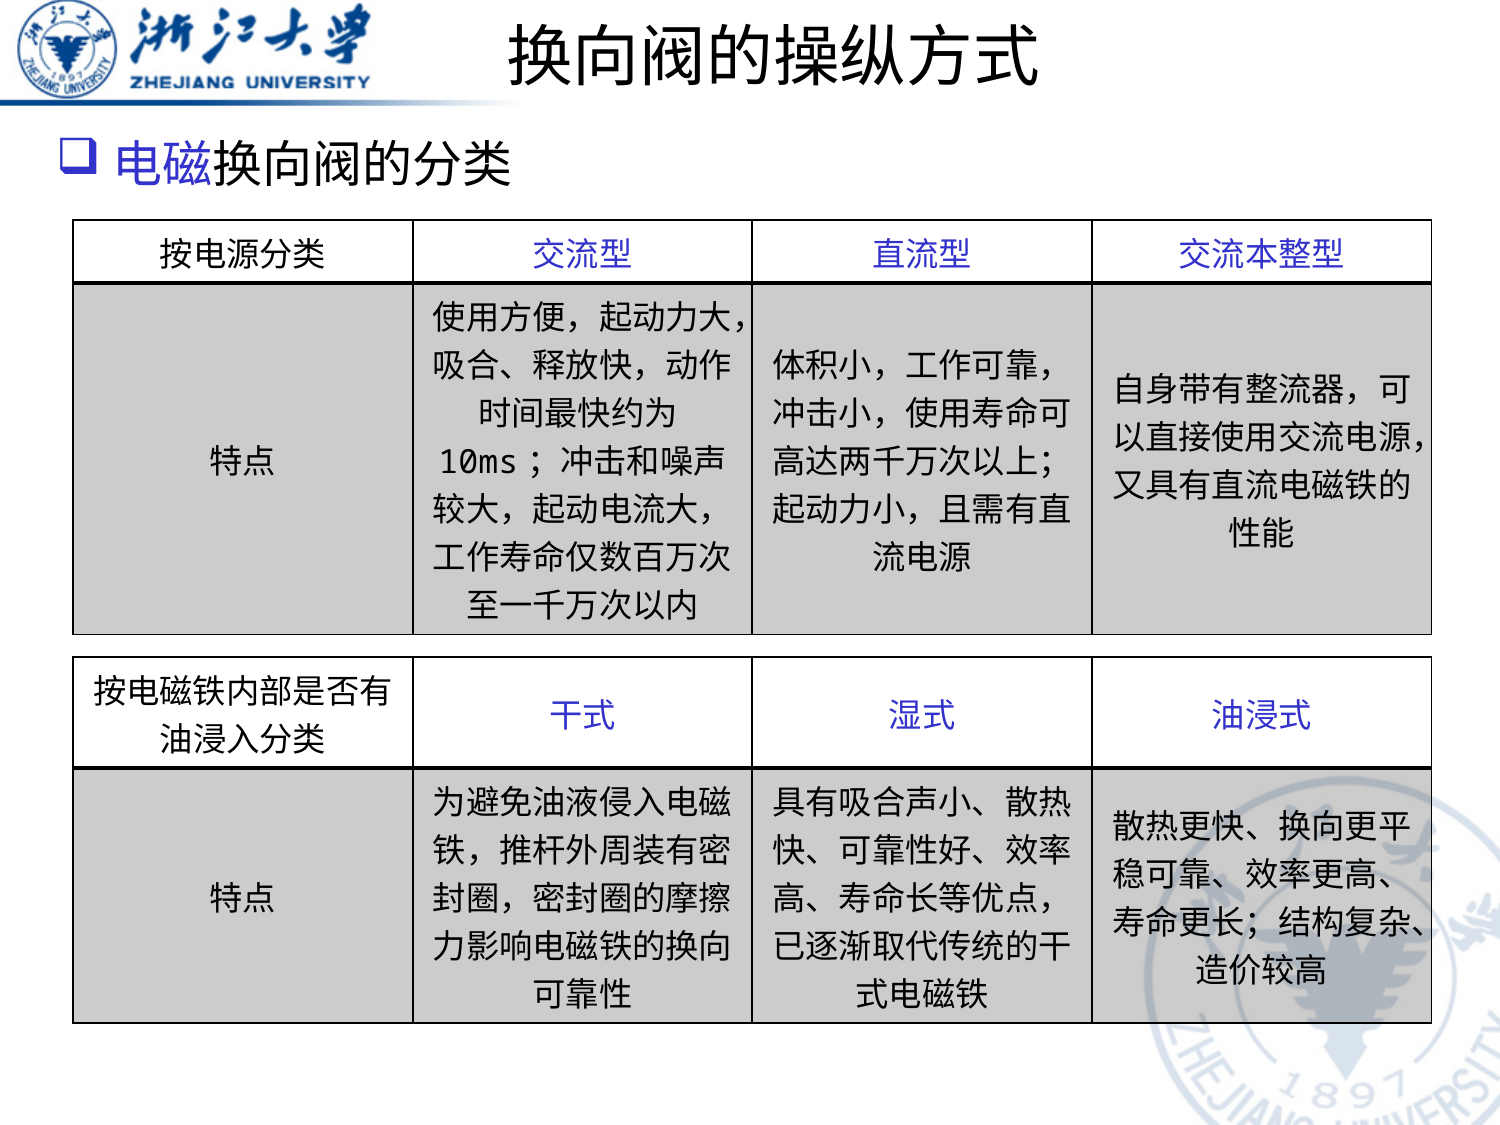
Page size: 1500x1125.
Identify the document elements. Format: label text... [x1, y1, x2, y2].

picture [0, 0, 1500, 1125]
table_header 直流型 [753, 221, 1091, 281]
table_header 按电源分类 [74, 221, 412, 281]
table_cell 特点 [74, 285, 412, 634]
table_cell 为避免油液侵入电磁铁，推杆外周装有密封圈，密封圈的摩擦力影响电磁铁的换向可靠性 [414, 770, 751, 1022]
table_cell 散热更快、换向更平稳可靠、效率更高、寿命更长；结构复杂、造价较高 [1093, 770, 1431, 1022]
text_box 电磁换向阀的分类 [41, 125, 1464, 220]
table_header 按电磁铁内部是否有油浸入分类 [74, 658, 412, 766]
table_cell 体积小，工作可靠，冲击小，使用寿命可高达两千万次以上；起动力小，且需有直流电源 [753, 285, 1091, 634]
table_header 油浸式 [1093, 658, 1431, 766]
table_header 交流型 [414, 221, 751, 281]
table_header 干式 [414, 658, 751, 766]
table_cell 具有吸合声小、散热快、可靠性好、效率高、寿命长等优点，已逐渐取代传统的干式电磁铁 [753, 770, 1091, 1022]
table_header 湿式 [753, 658, 1091, 766]
table_cell 自身带有整流器，可以直接使用交流电源，又具有直流电磁铁的性能 [1093, 285, 1431, 634]
table_header 交流本整型 [1093, 221, 1431, 281]
table_cell 使用方便，起动力大，吸合、释放快，动作时间最快约为10ms；冲击和噪声较大，起动电流大，工作寿命仅数百万次至一千万次以内 [414, 285, 751, 634]
table_cell 特点 [74, 770, 412, 1022]
text_box 换向阀的操纵方式 [242, 3, 1305, 105]
